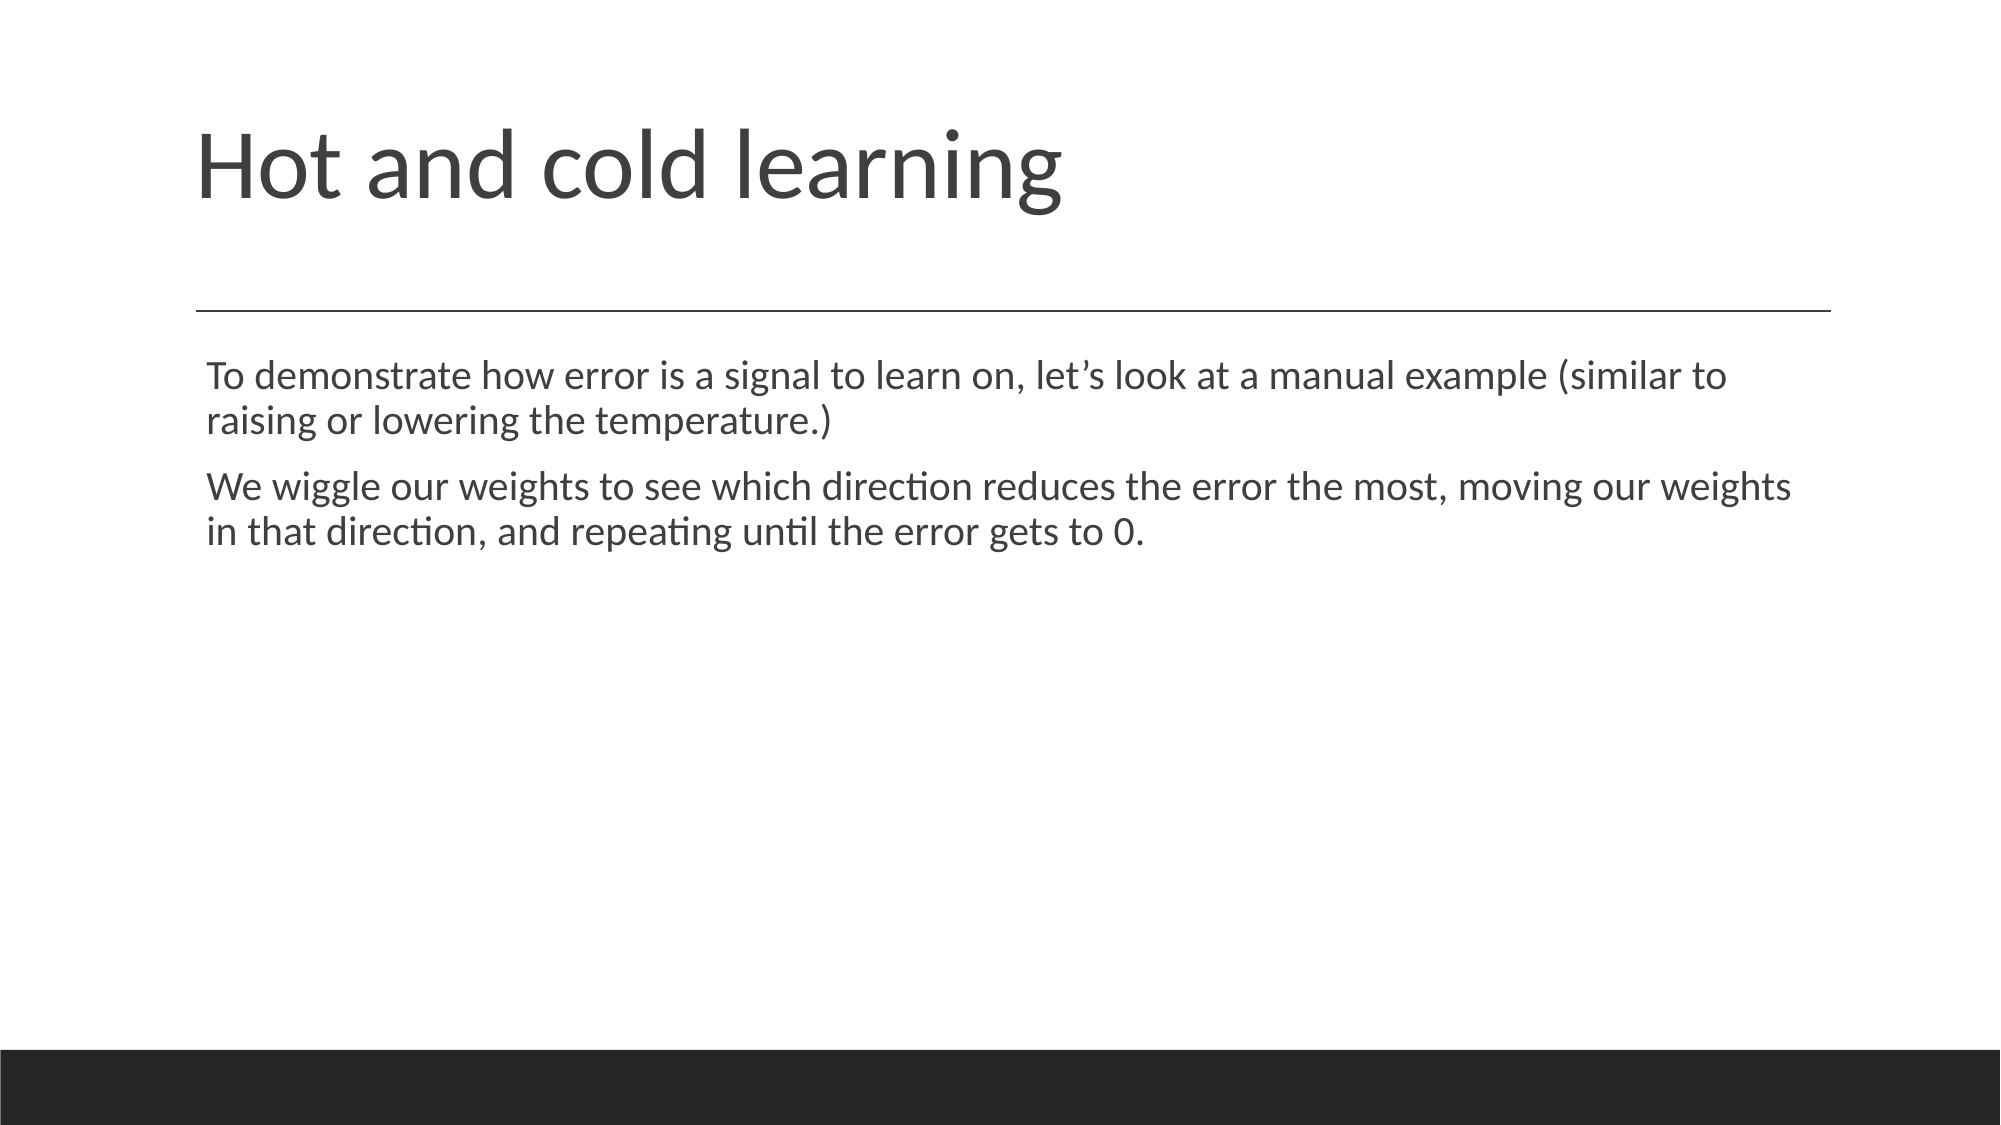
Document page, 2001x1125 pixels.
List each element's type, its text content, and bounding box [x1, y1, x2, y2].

list To demonstrate how error is a signal to learn on, let’s look at a manual example (similar to raising or lowering the temperature.) We wiggle our weights to see which direction reduces the error the most, moving our weights in that direction, and repeating until the error gets to 0. [153, 345, 1830, 963]
title Hot and cold learning [180, 47, 1830, 285]
